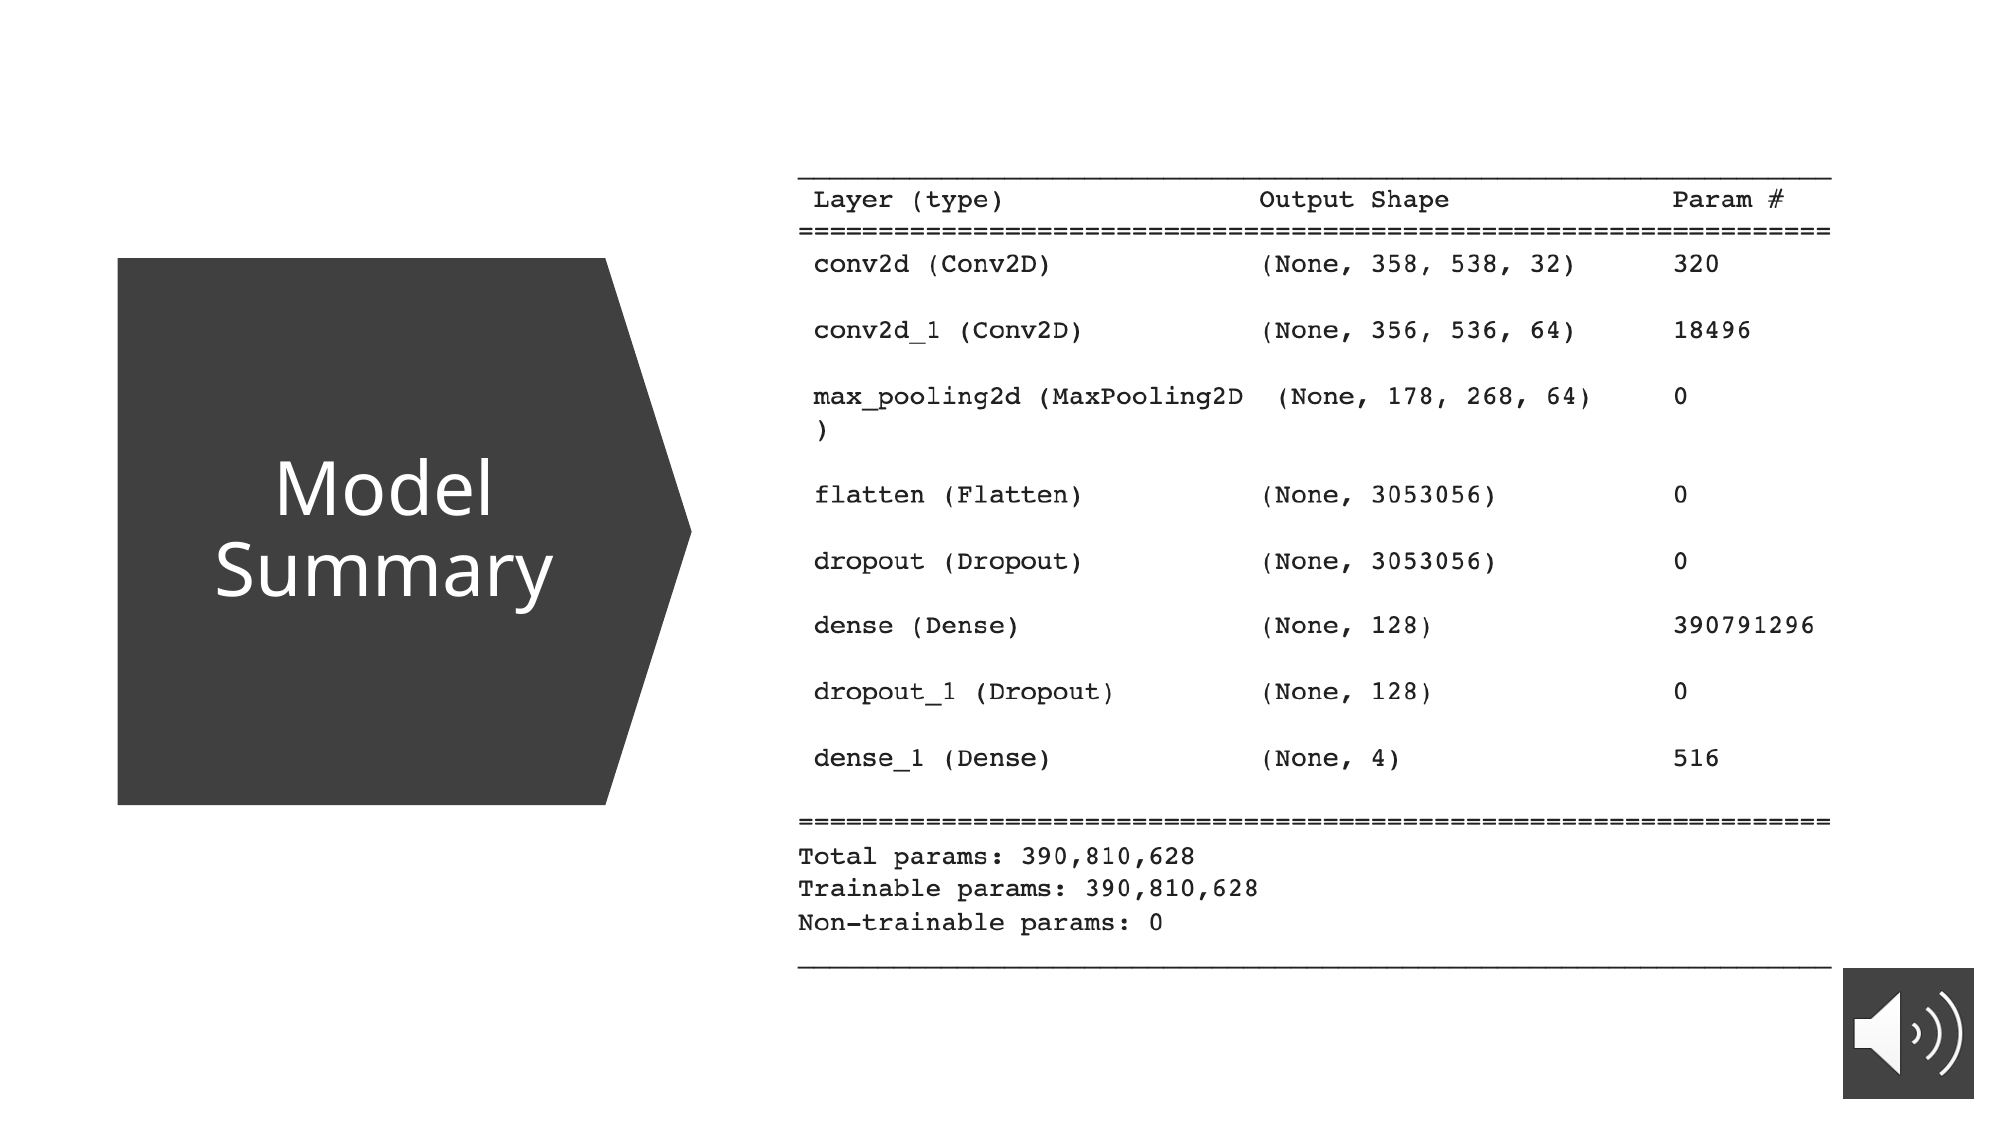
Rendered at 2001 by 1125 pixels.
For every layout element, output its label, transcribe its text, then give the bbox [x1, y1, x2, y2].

slide_number 8 [1810, 1042, 1895, 1103]
text_box [116, 257, 693, 807]
picture [1841, 966, 1975, 1100]
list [783, 148, 1896, 976]
title Model Summary [168, 322, 601, 741]
